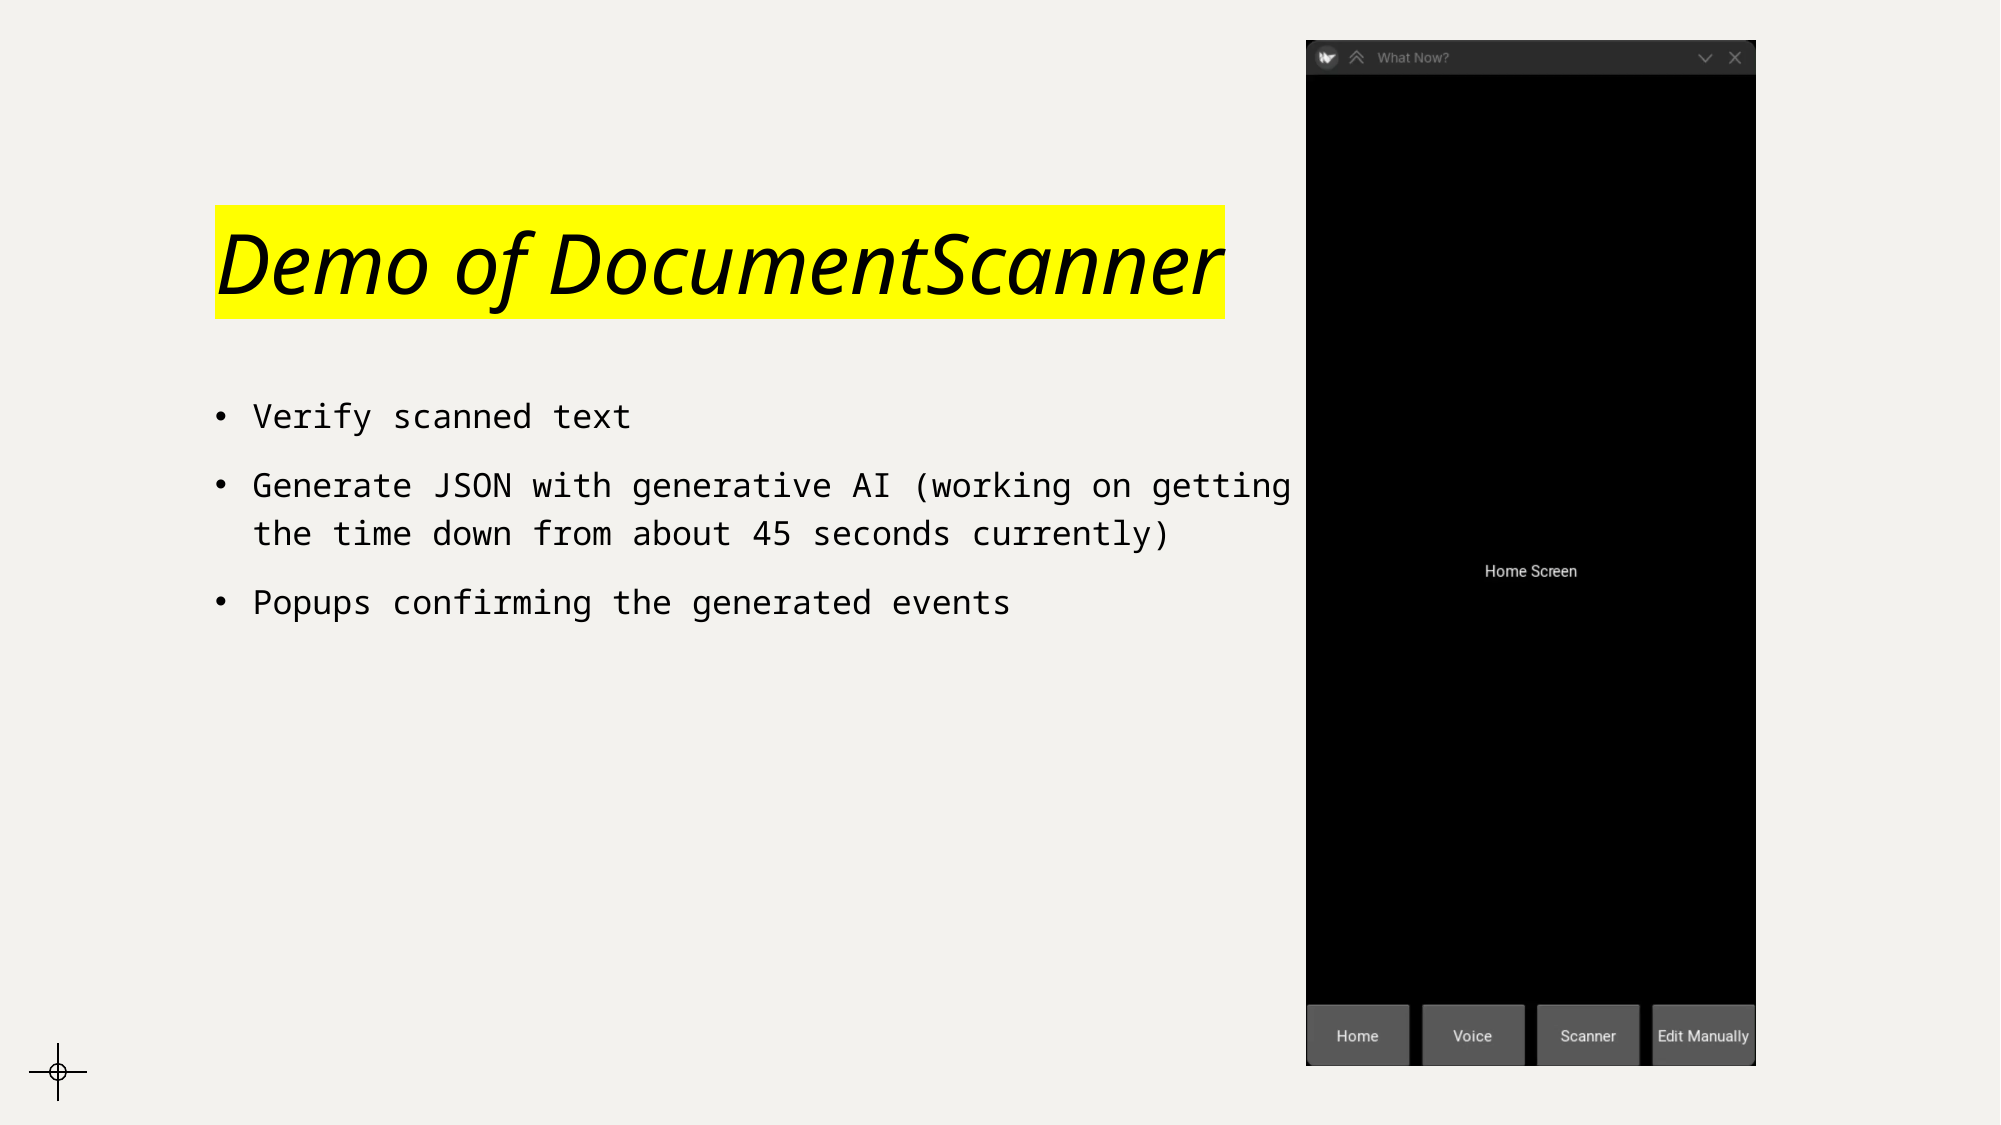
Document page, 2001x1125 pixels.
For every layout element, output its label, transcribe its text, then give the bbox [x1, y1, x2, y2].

title Demo of DocumentScanner [200, 59, 1305, 319]
list Verify scanned text Generate JSON with generative AI (working on getting the time down from about 45 seconds currently) Popups confirming the generated events [200, 380, 1305, 1013]
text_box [1305, 39, 1757, 1067]
